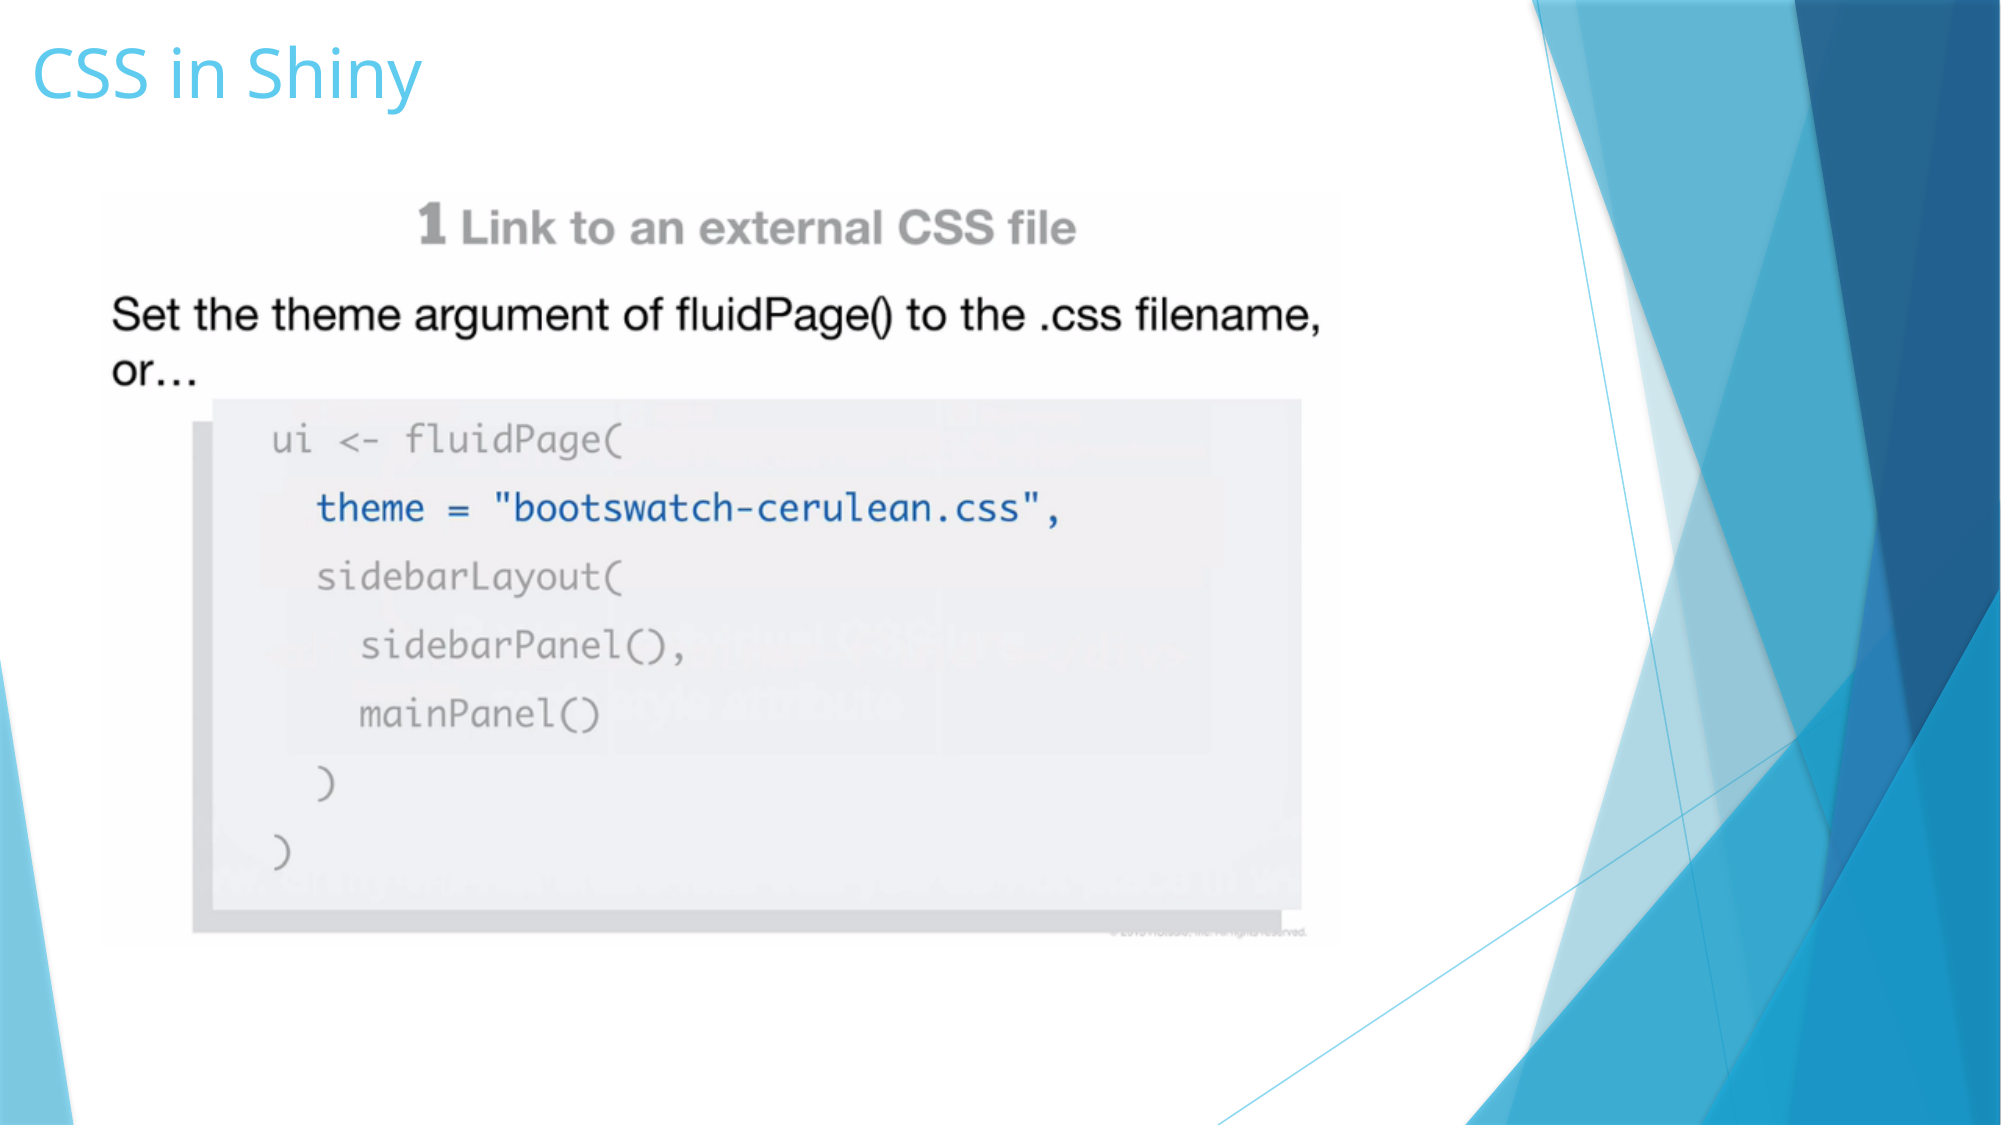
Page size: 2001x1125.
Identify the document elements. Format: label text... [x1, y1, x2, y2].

title CSS in Shiny [16, 21, 1427, 121]
picture [101, 191, 1342, 946]
